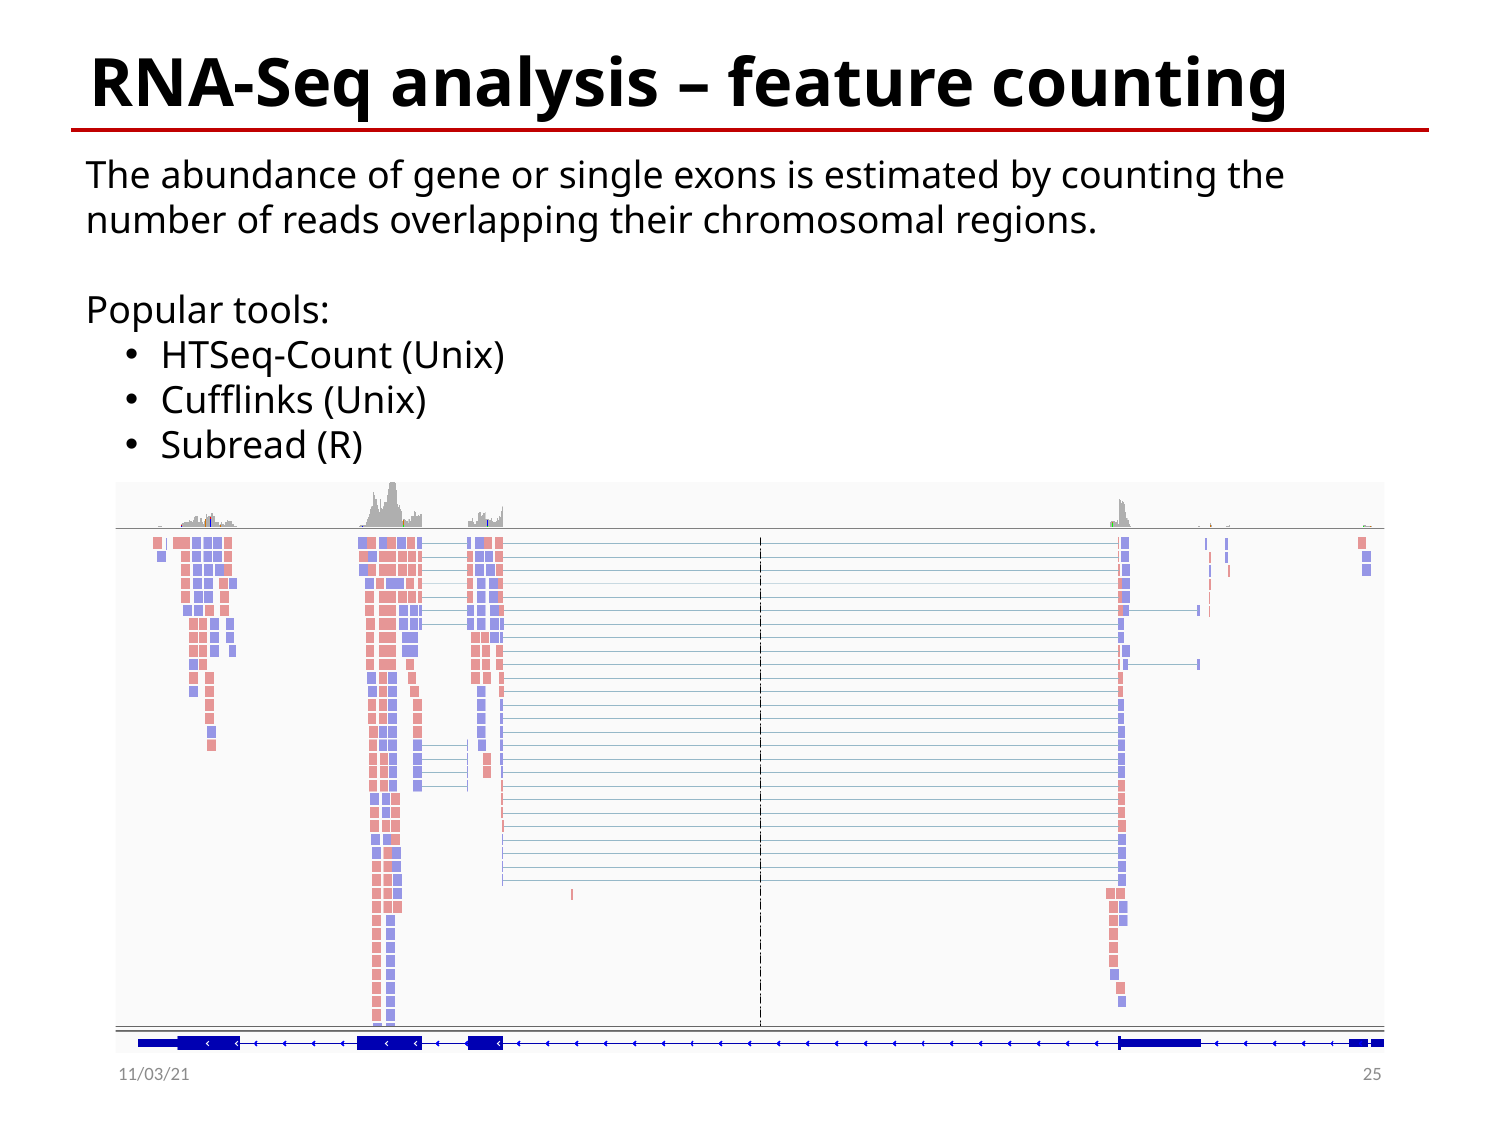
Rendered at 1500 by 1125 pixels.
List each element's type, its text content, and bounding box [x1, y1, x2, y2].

text_box The abundance of gene or single exons is estimated by counting the number of reads overlapping their chromosomal regions. Popular tools: HTSeq-Count (Unix) Cufflinks (Unix) Subread (R) [70, 143, 1430, 518]
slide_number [103, 1042, 441, 1103]
text_box RNA-Seq analysis – feature counting [74, 32, 1425, 126]
picture [115, 482, 1385, 1053]
slide_number 25 [1059, 1042, 1397, 1103]
